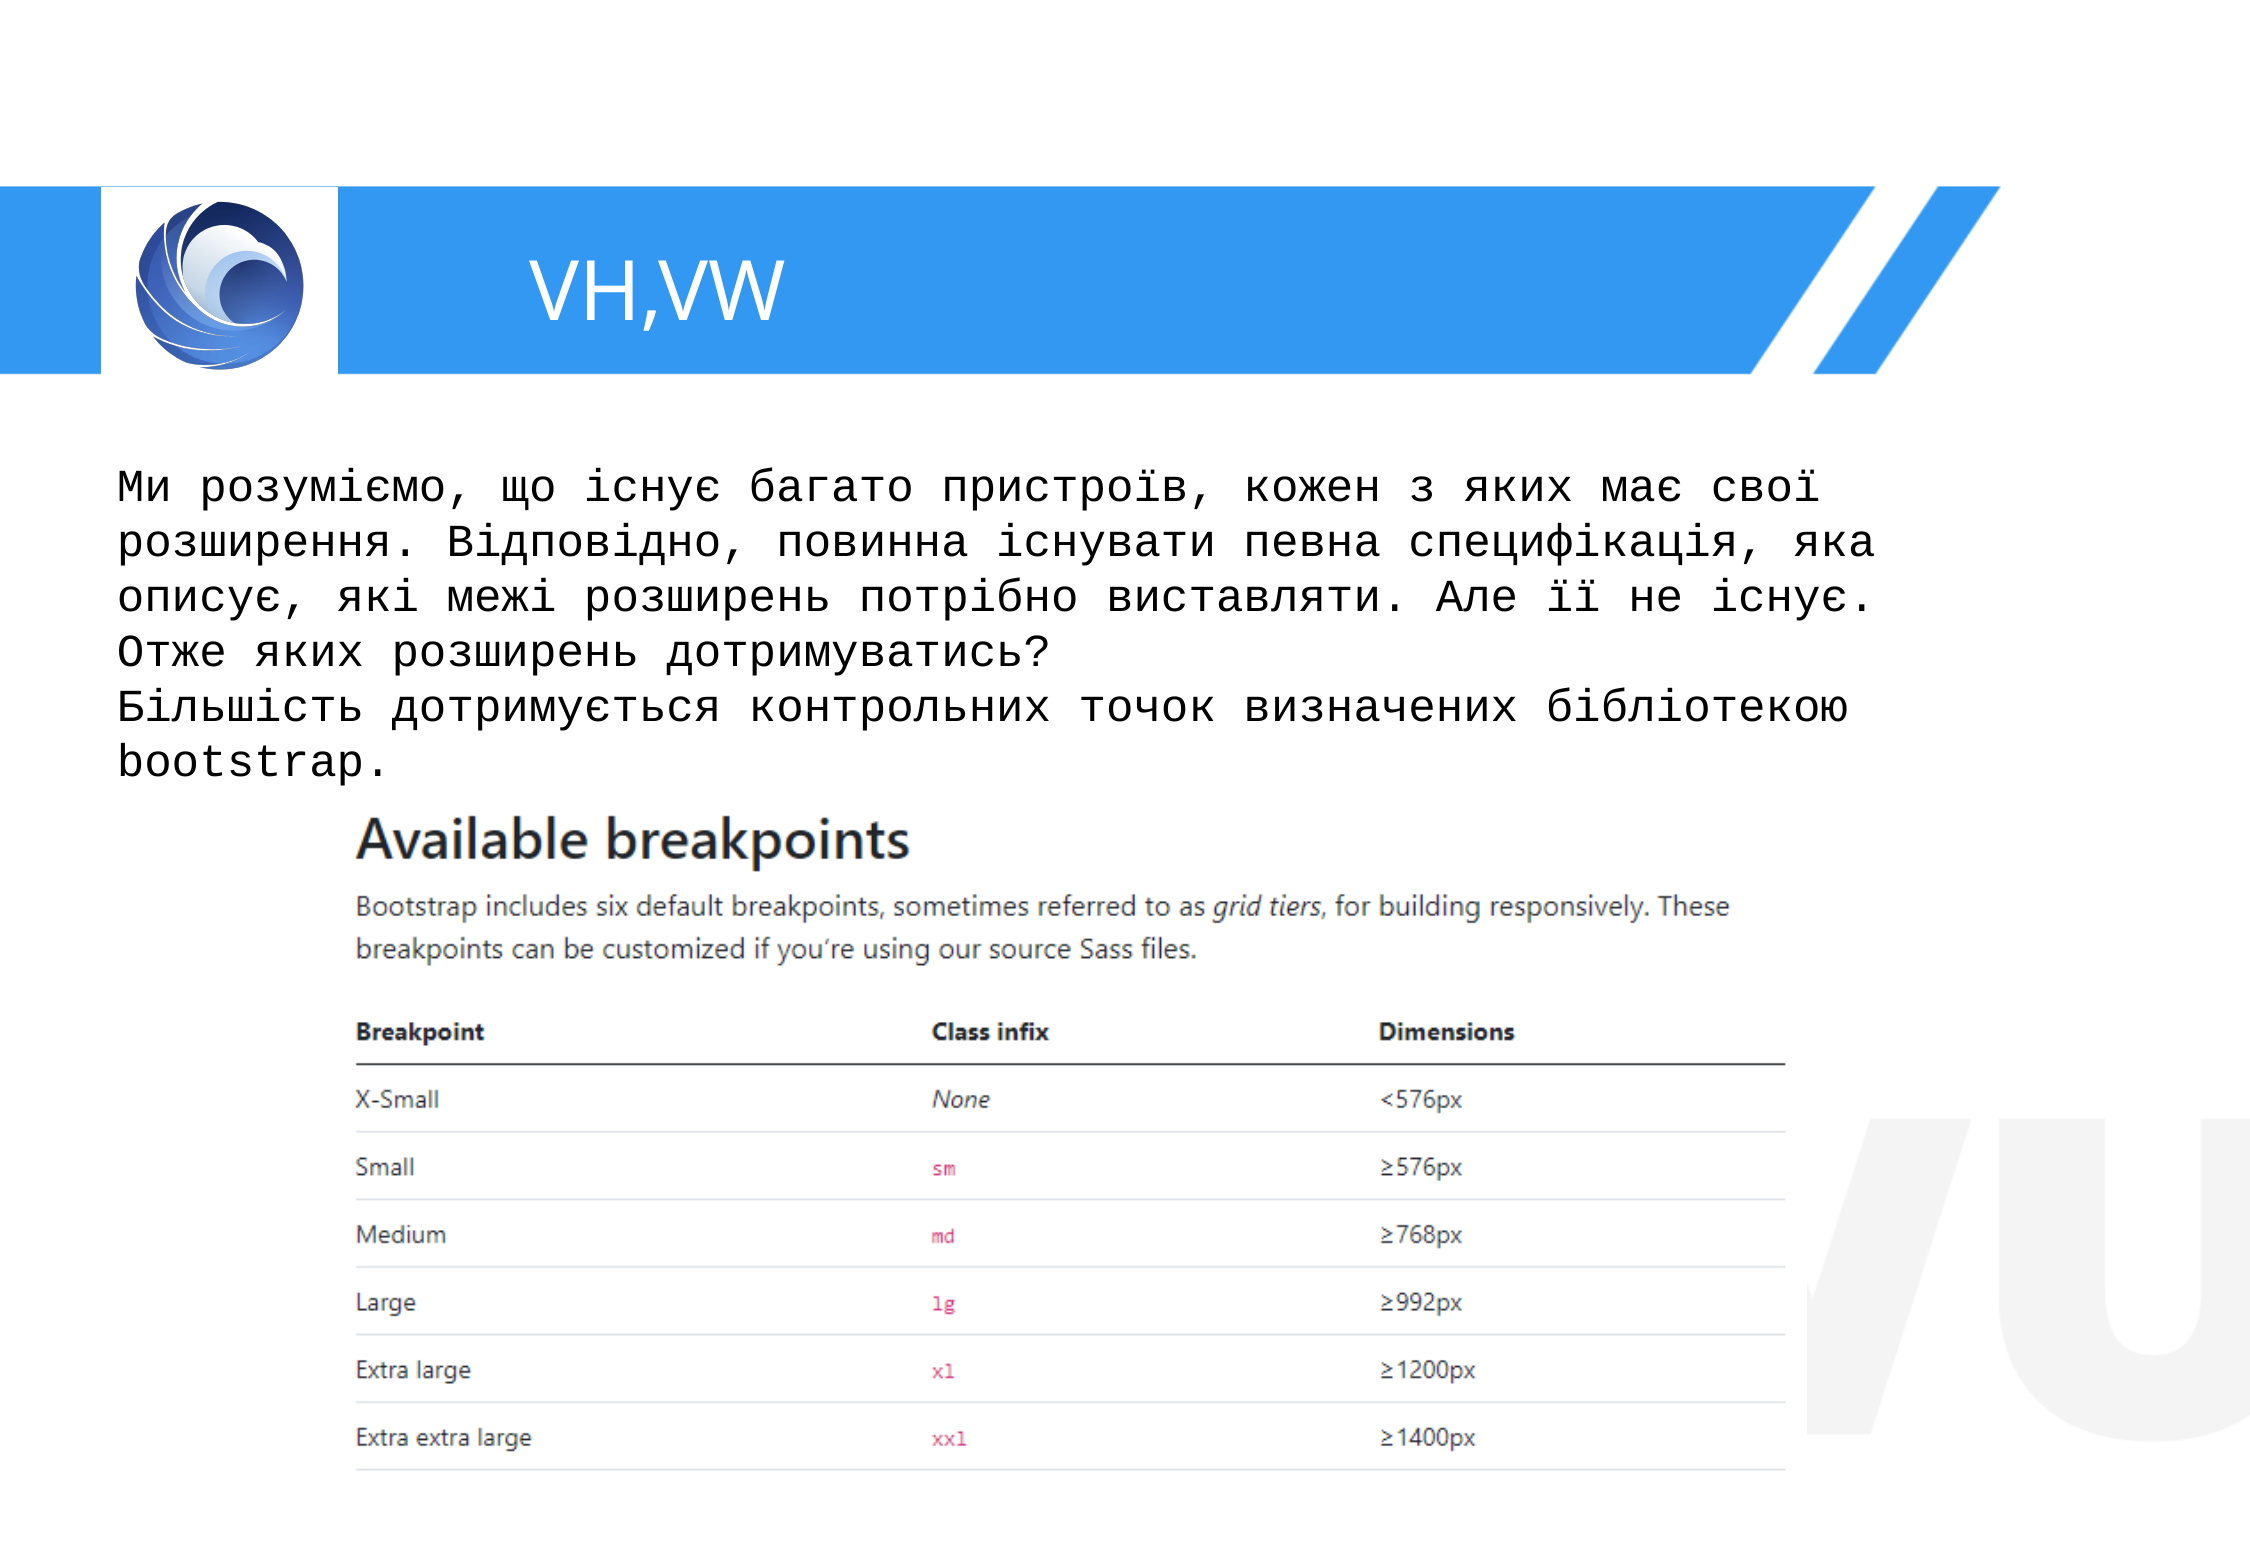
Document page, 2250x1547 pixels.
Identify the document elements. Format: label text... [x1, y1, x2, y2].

text_box VH,VW [514, 222, 1728, 353]
text_box Ми розуміємо, що існує багато пристроїв, кожен з яких має свої розширення. Відповідно, повинна існувати певна специфікація, яка описує, які межі розширень потрібно виставляти. Але її не існує. Отже яких розширень дотримуватись? Більшість дотримується контрольних точок визначених бібліотекою bootstrap. [101, 440, 2014, 801]
text_box [101, 187, 338, 389]
picture [0, 0, 2250, 1547]
